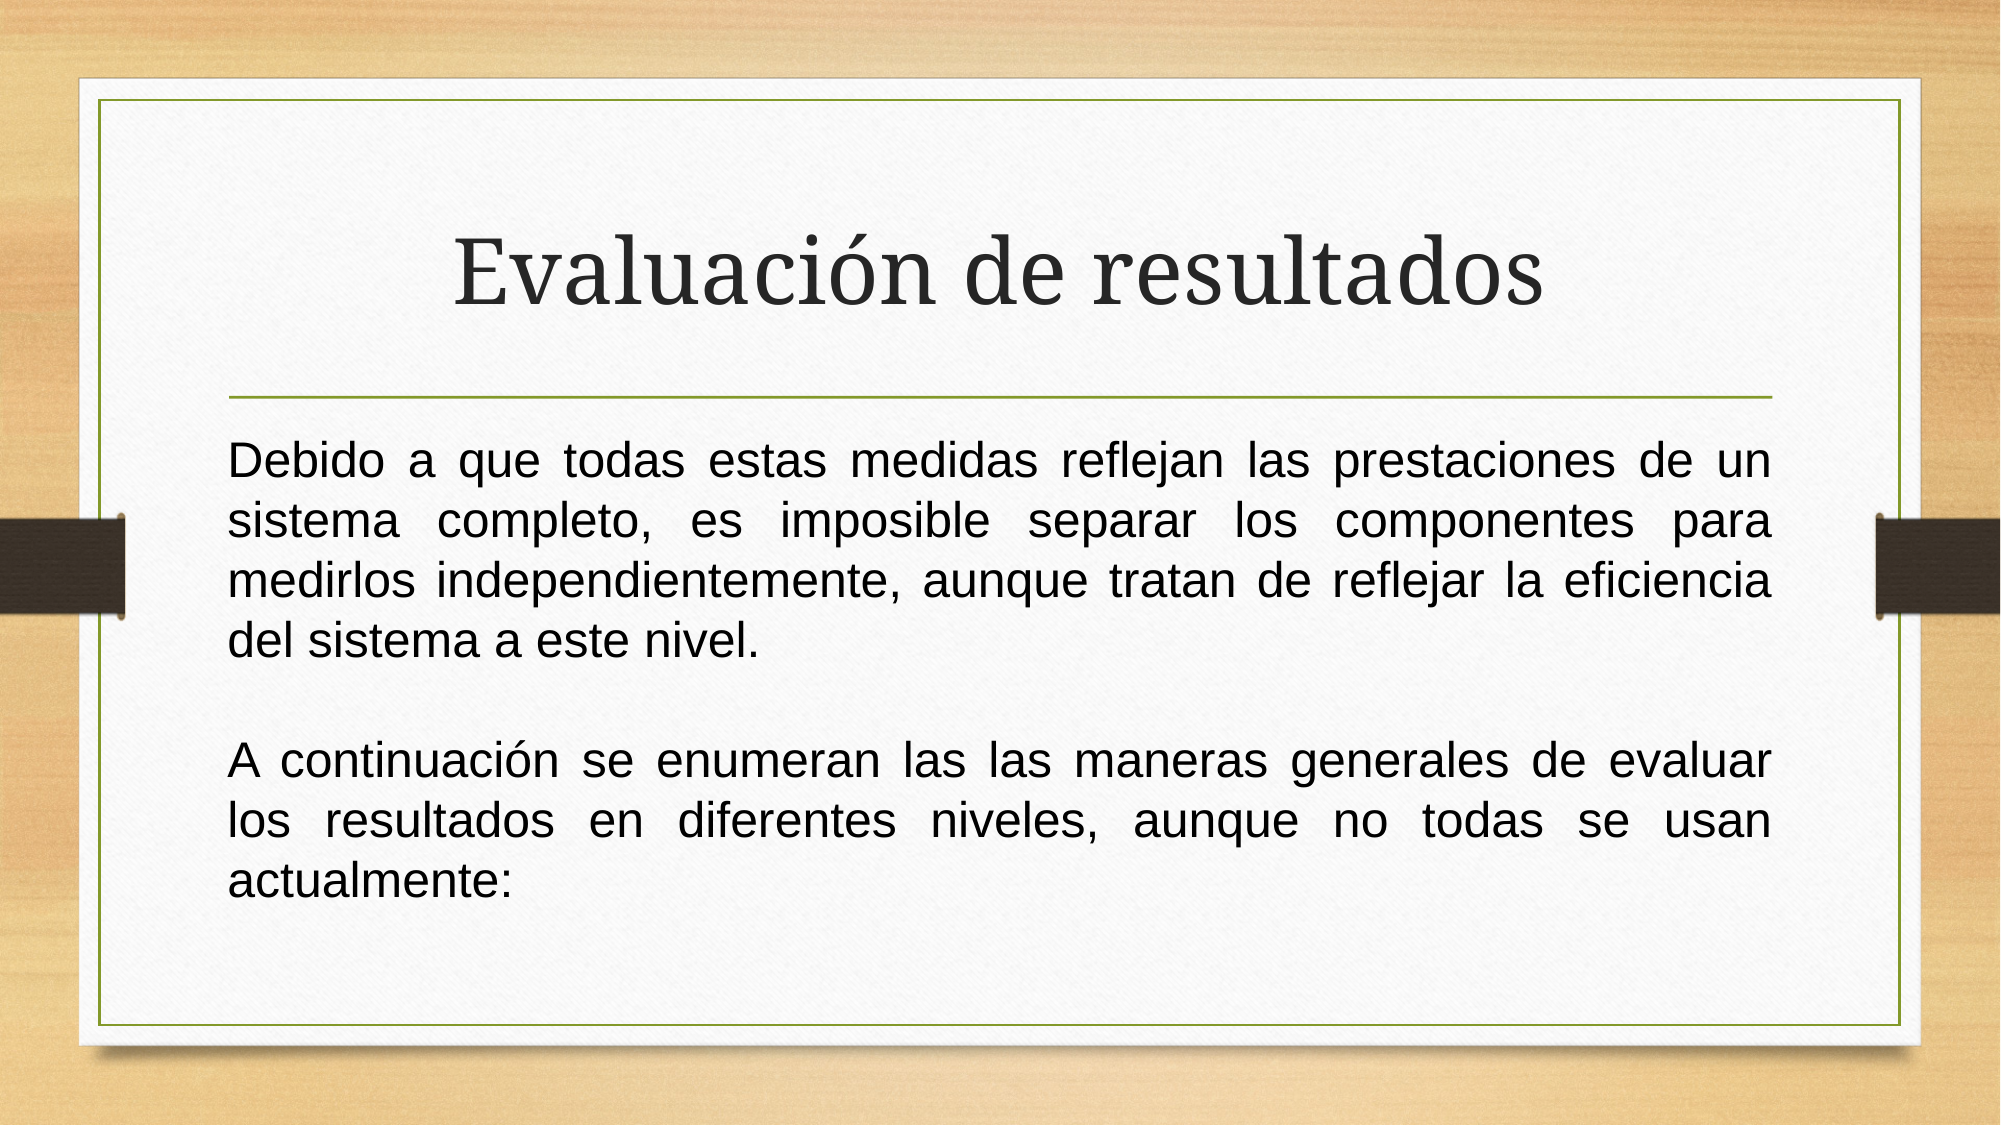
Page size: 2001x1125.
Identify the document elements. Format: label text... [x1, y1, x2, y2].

picture [0, 0, 2001, 1125]
text_box Debido a que todas estas medidas reflejan las prestaciones de un sistema completo, es imposible separar los componentes para medirlos independientemente, aunque tratan de reflejar la eficiencia del sistema a este nivel. A continuación se enumeran las las maneras generales de evaluar los resultados en diferentes niveles, aunque no todas se usan actualmente: [212, 419, 1788, 964]
text_box Evaluación de resultados [212, 161, 1788, 375]
